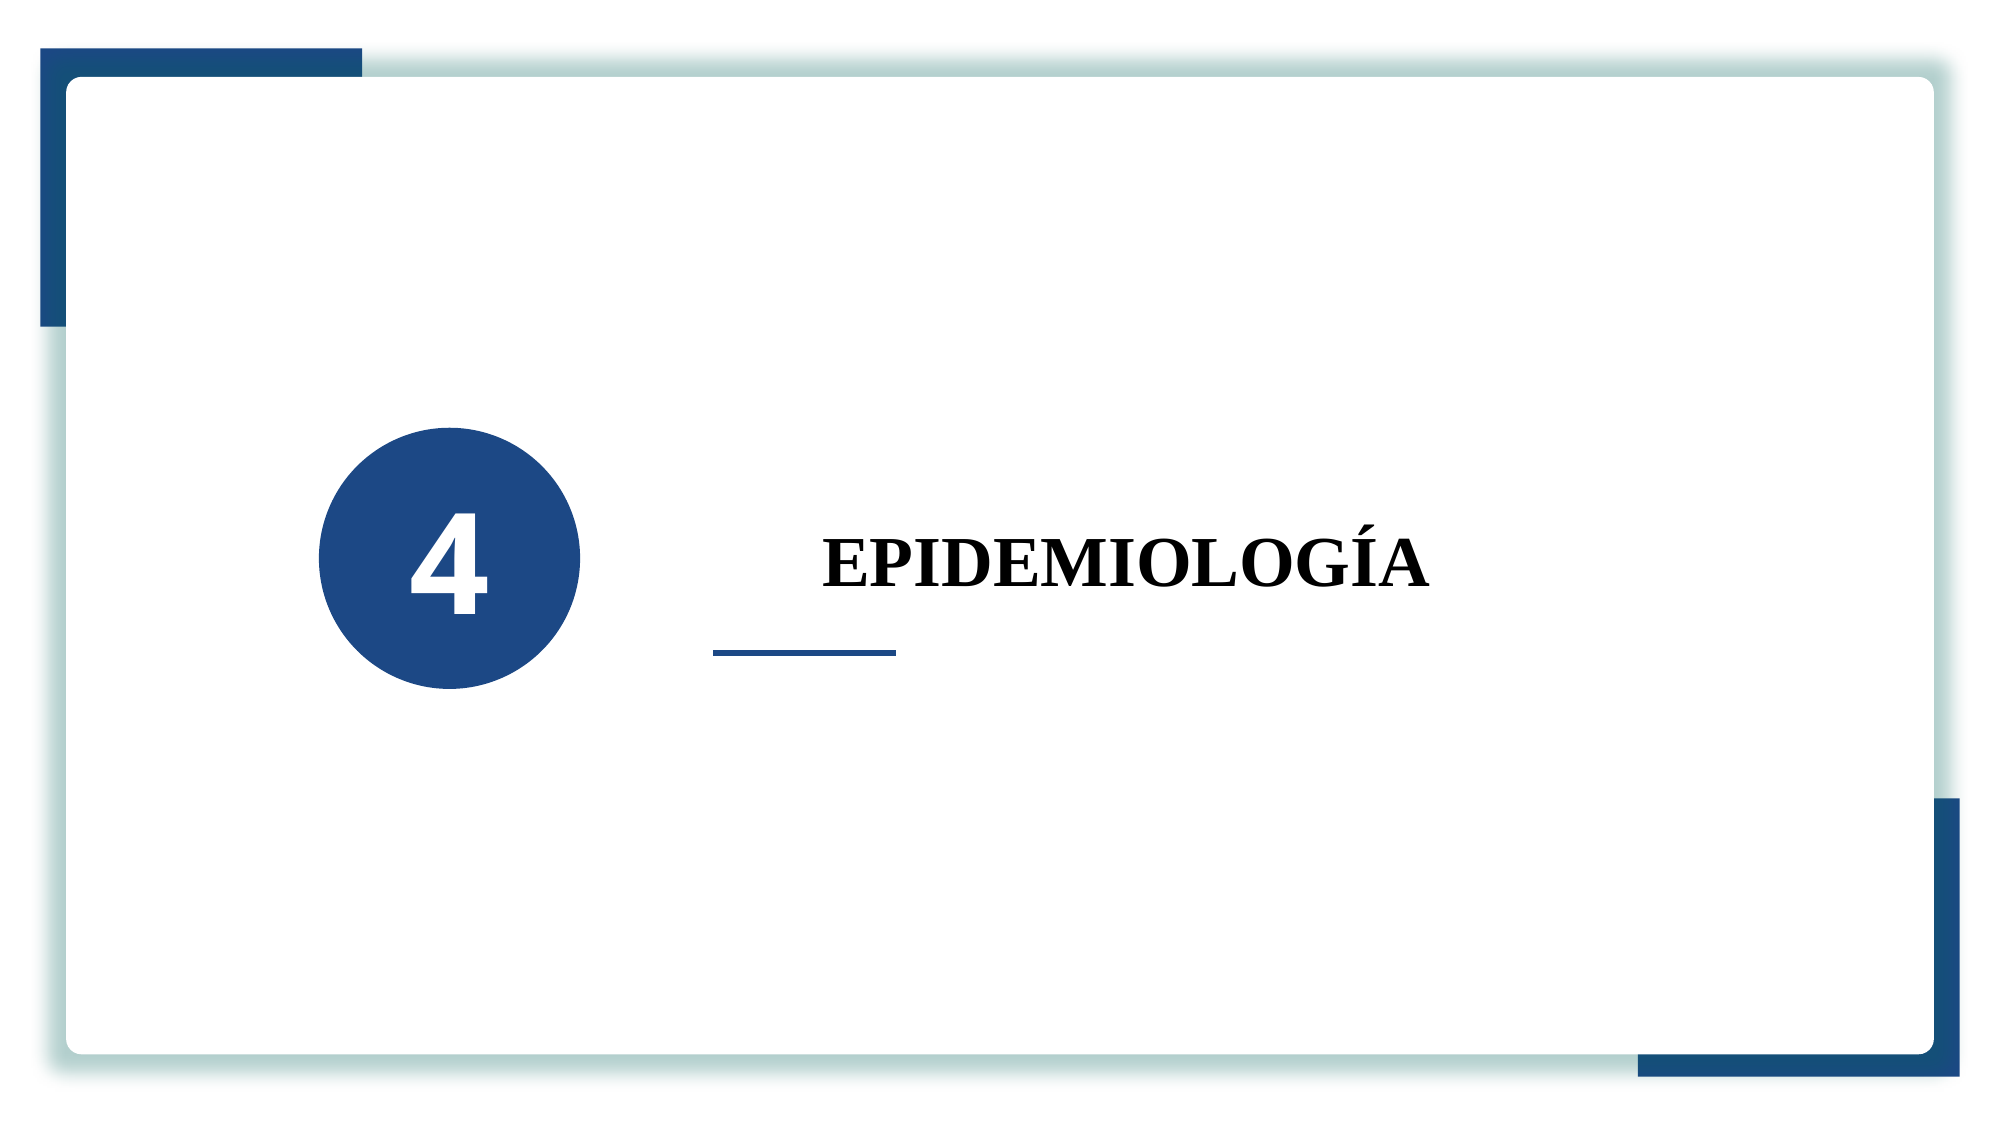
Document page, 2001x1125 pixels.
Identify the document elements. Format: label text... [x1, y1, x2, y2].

text_box EPIDEMIOLOGÍA [517, 507, 1734, 609]
text_box [39, 47, 60, 63]
text_box [1953, 1070, 1961, 1078]
text_box 4 [317, 426, 571, 690]
text_box [65, 75, 1935, 1056]
